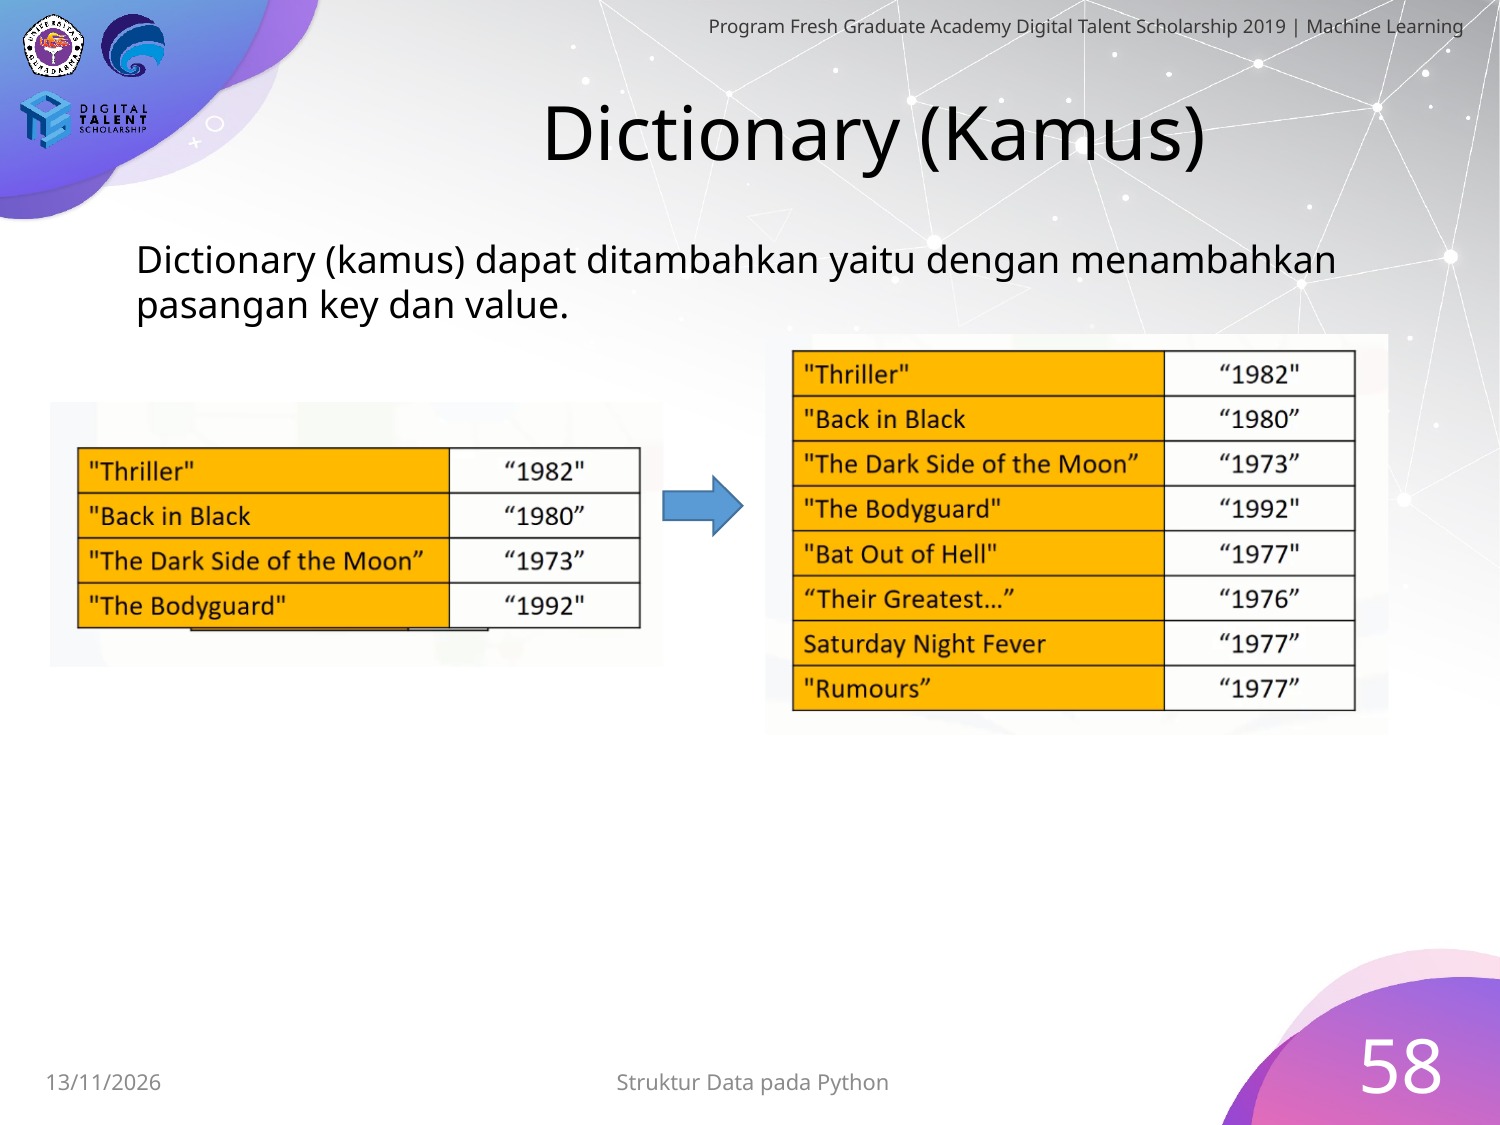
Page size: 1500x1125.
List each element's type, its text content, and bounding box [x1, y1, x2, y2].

slide_number 58 [1327, 1025, 1477, 1115]
text_box Dictionary (kamus) dapat ditambahkan yaitu dengan menambahkan pasangan key dan value. [121, 228, 1389, 334]
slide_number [30, 1053, 272, 1114]
picture [0, 0, 1500, 1125]
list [49, 402, 664, 667]
text_box [664, 474, 744, 538]
footer Struktur Data pada Python [386, 1053, 1121, 1114]
title Dictionary (Kamus) [271, 66, 1477, 207]
